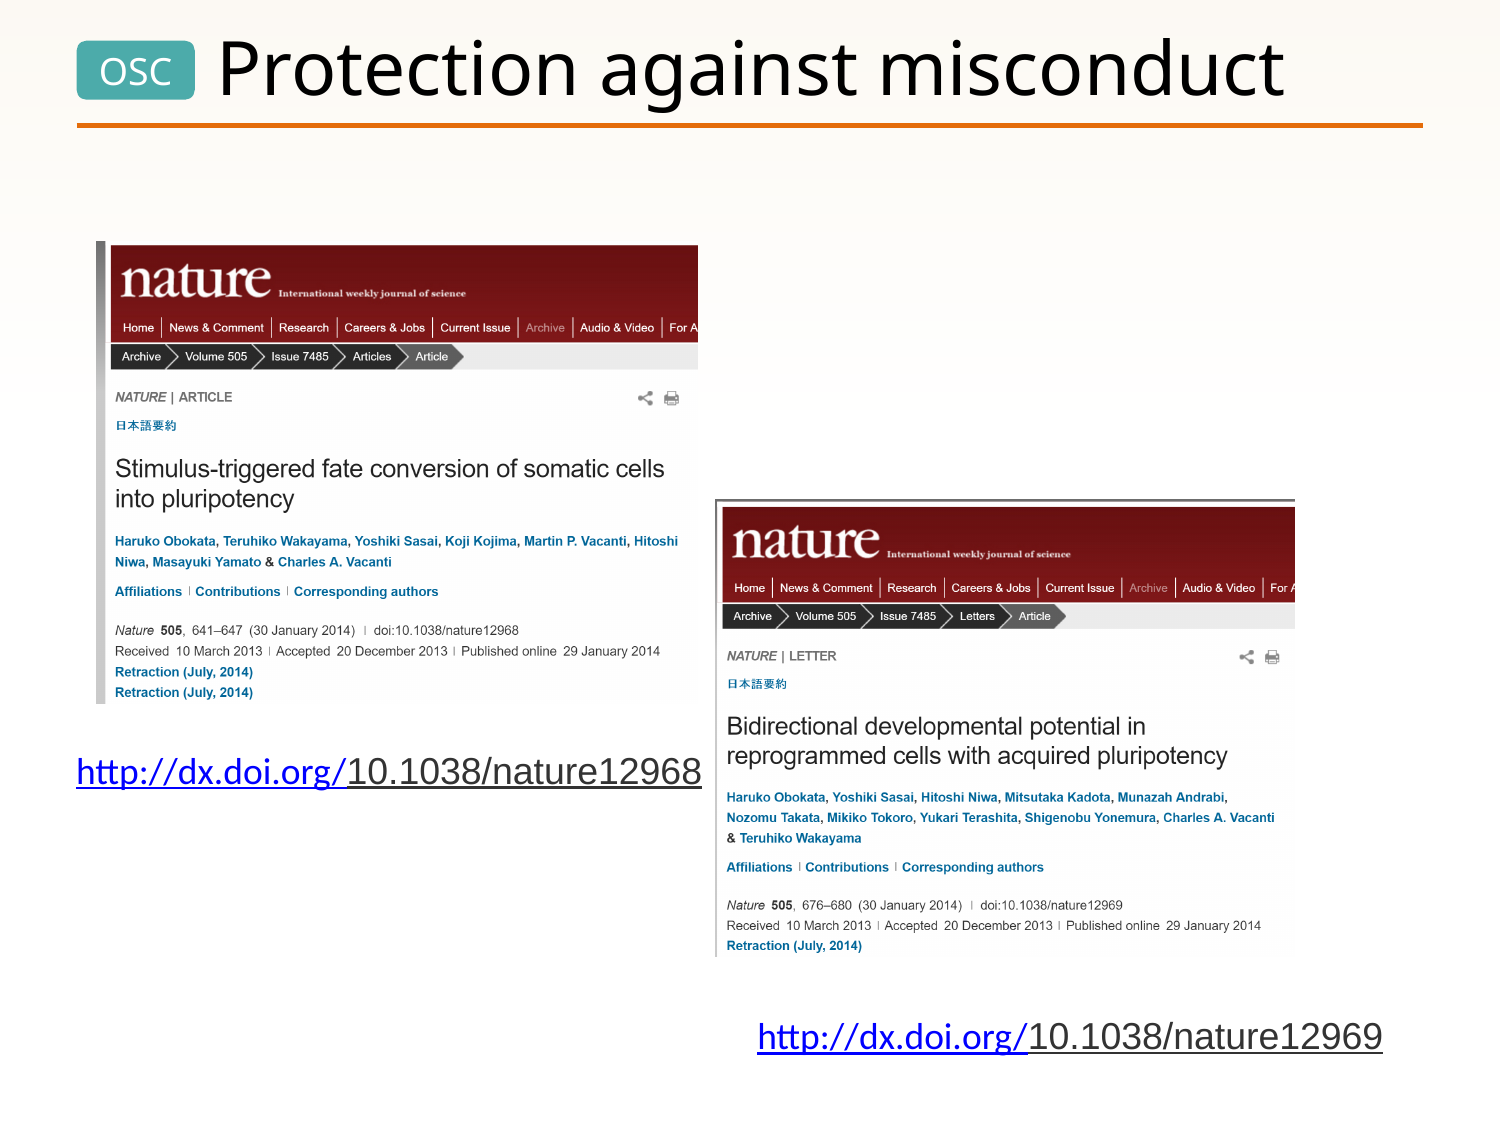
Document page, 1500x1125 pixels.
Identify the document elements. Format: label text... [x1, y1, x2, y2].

picture [714, 499, 1295, 957]
picture [96, 240, 698, 704]
text_box http://dx.doi.org/10.1038/nature12968 [61, 739, 709, 800]
title Protection against misconduct [76, 0, 1427, 160]
text_box http://dx.doi.org/10.1038/nature12969 [742, 1004, 1420, 1065]
